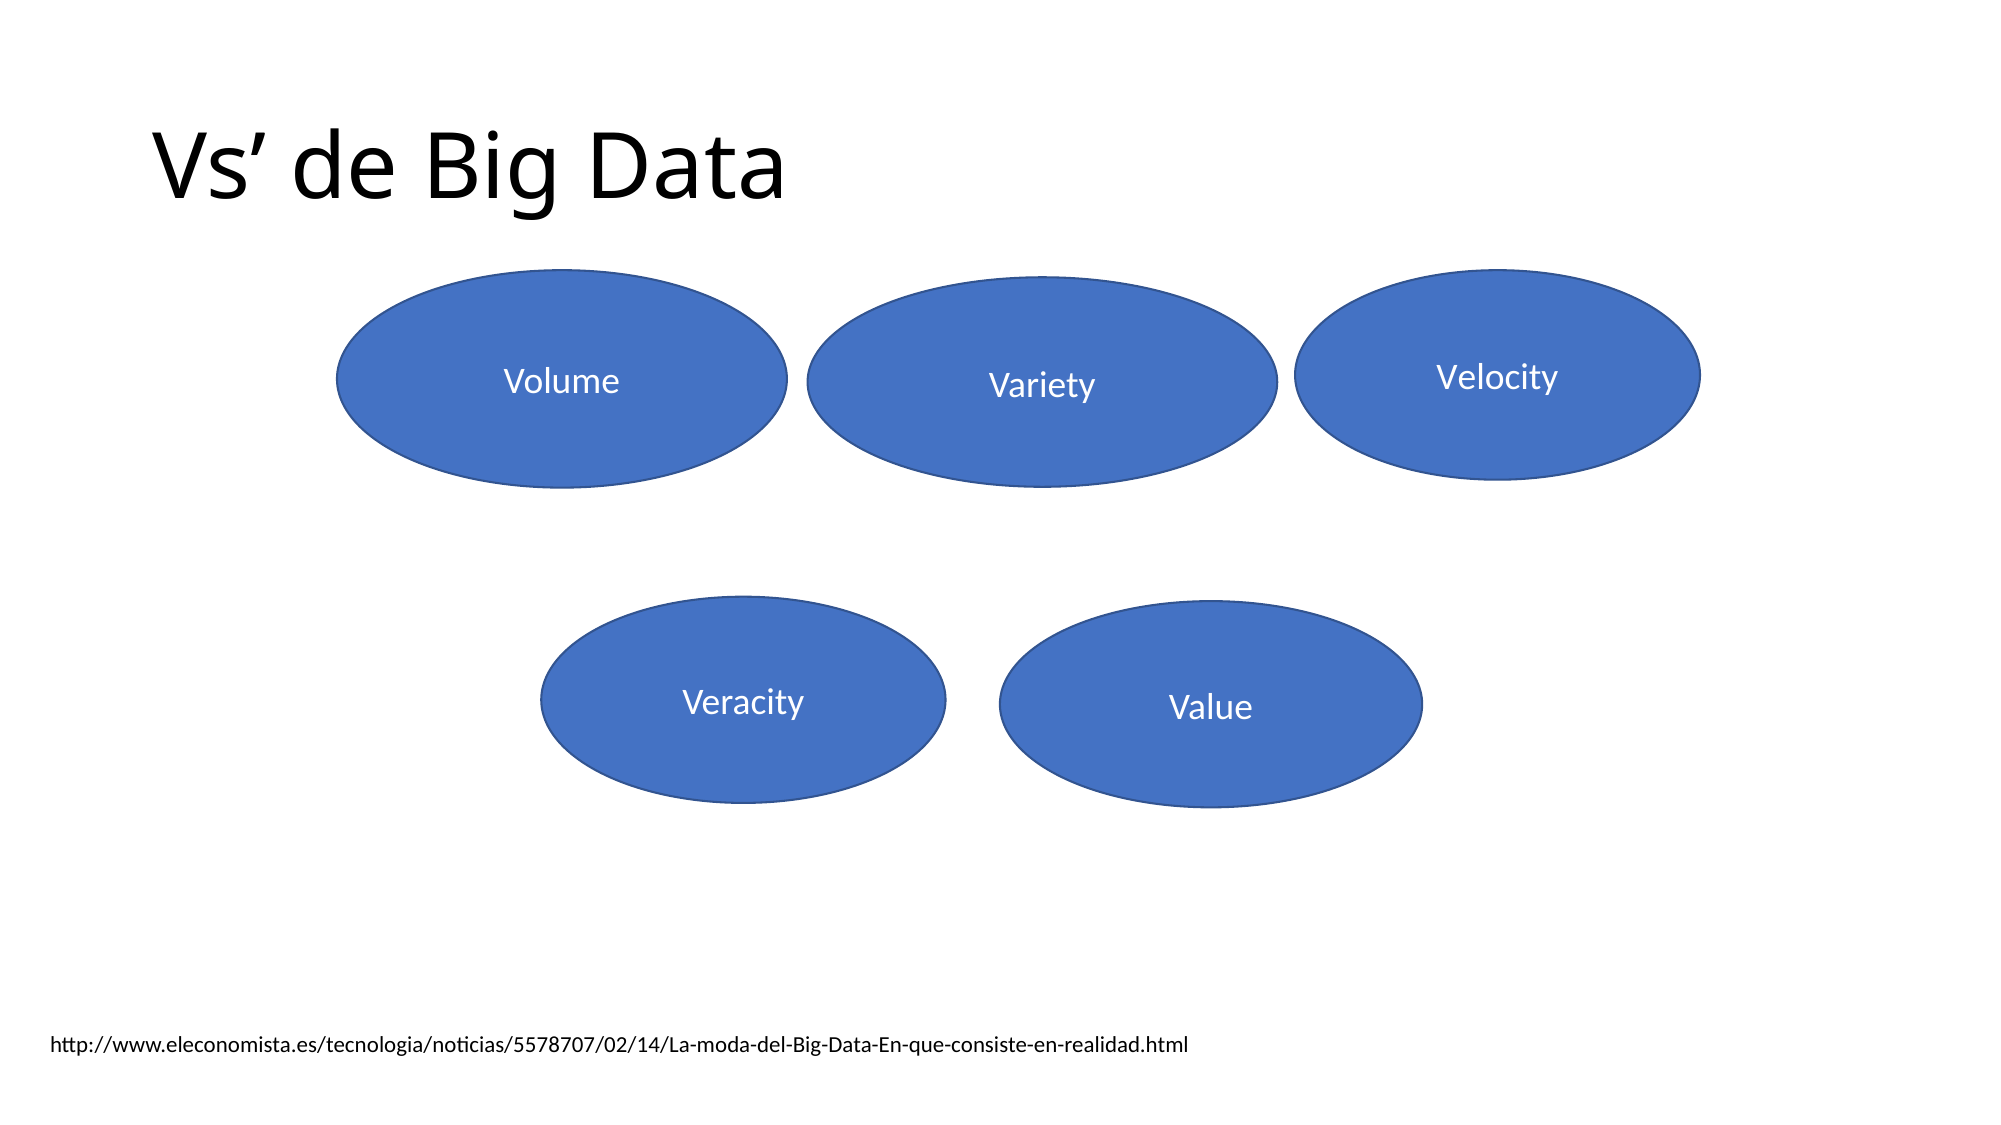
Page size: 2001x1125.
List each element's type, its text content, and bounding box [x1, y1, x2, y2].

text_box http://www.eleconomista.es/tecnologia/noticias/5578707/02/14/La-moda-del-Big-Data-En-que-consiste-en-realidad.html [35, 1022, 1539, 1065]
text_box Volume [335, 269, 788, 489]
text_box Value [998, 600, 1424, 809]
text_box Variety [806, 276, 1279, 488]
title Vs’ de Big Data [137, 59, 1863, 278]
text_box Veracity [540, 595, 947, 804]
text_box Velocity [1294, 269, 1702, 481]
